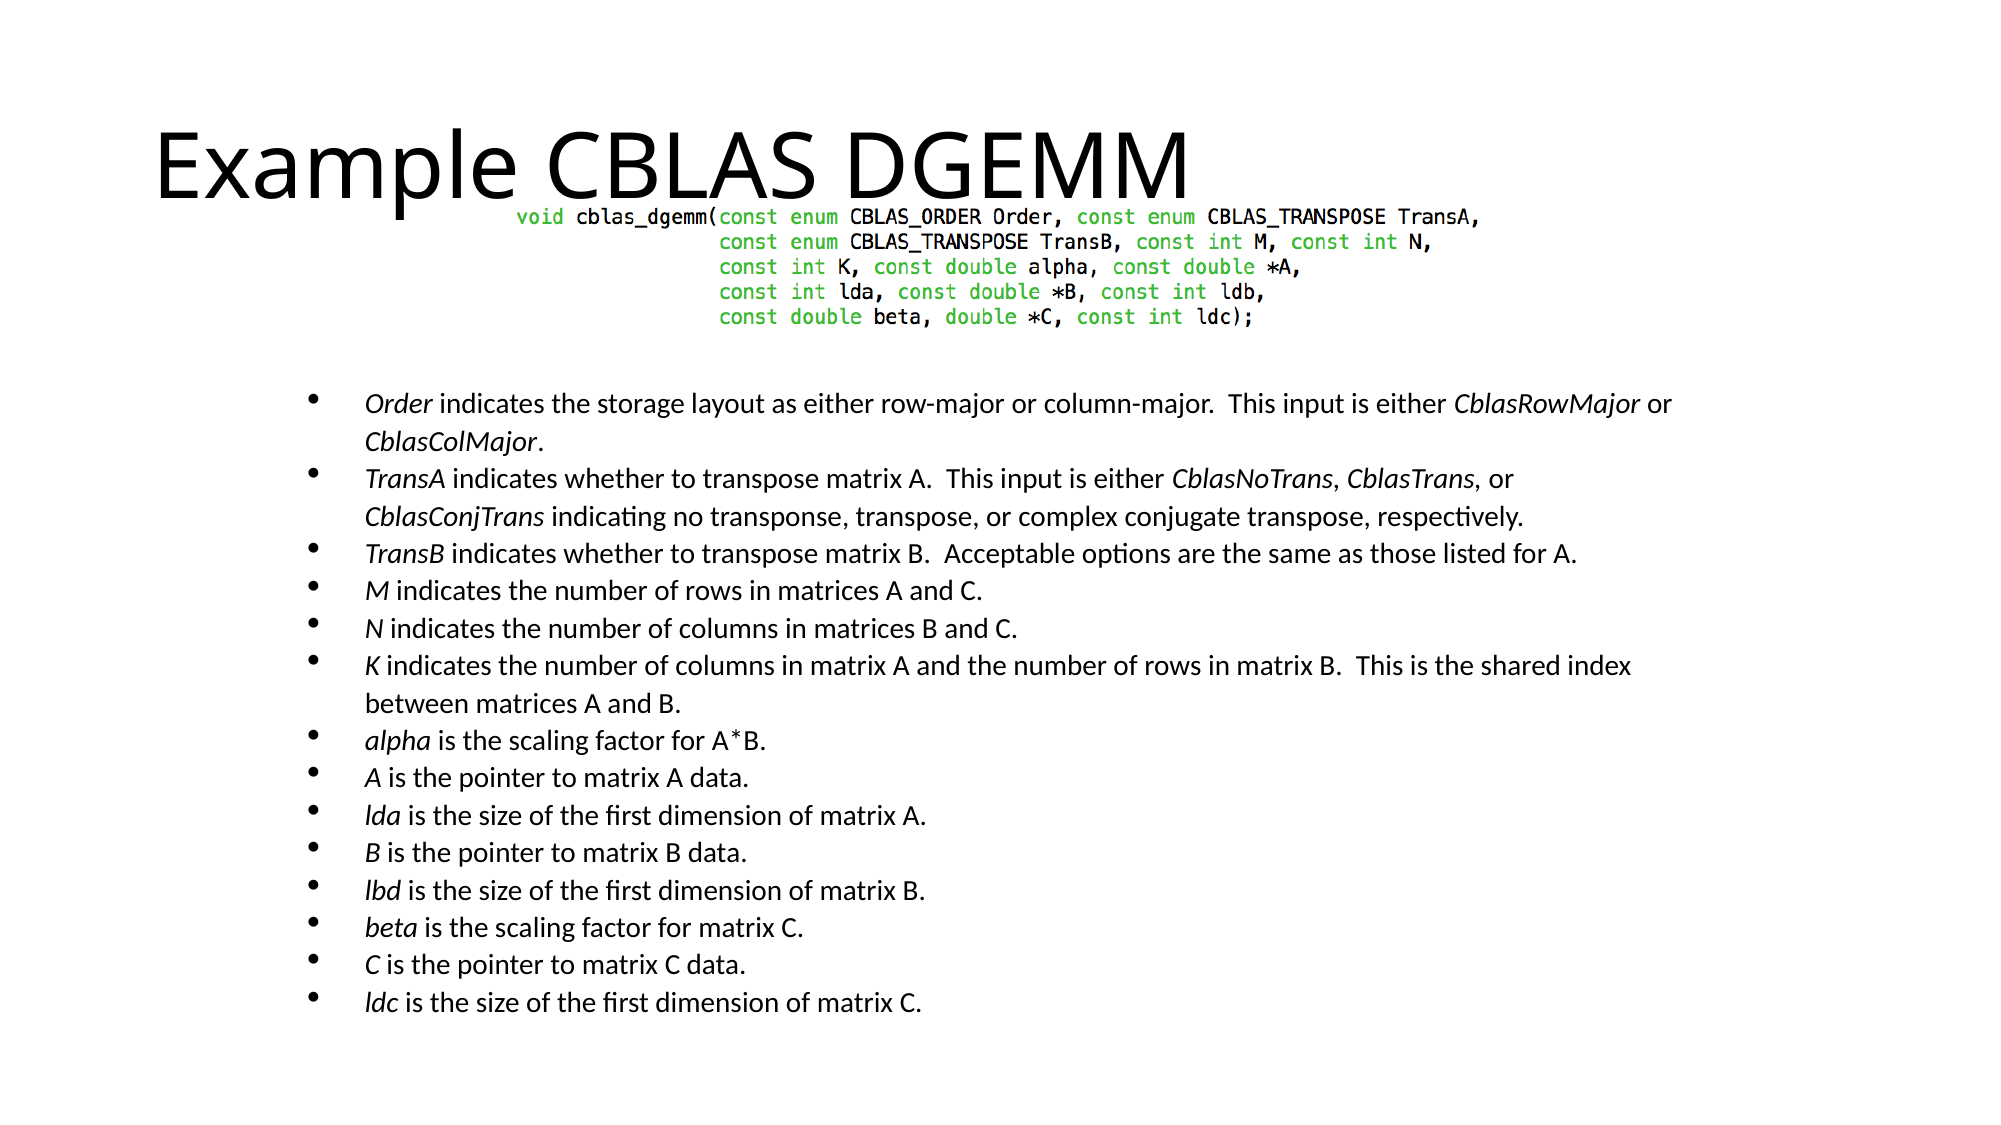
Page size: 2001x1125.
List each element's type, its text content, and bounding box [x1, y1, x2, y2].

title Example CBLAS DGEMM [137, 59, 1863, 278]
text_box Order indicates the storage layout as either row-major or column-major. This input is either CblasRowMajor or CblasColMajor. TransA indicates whether to transpose matrix A. This input is either CblasNoTrans, CblasTrans, or CblasConjTrans indicating no transponse, transpose, or complex conjugate transpose, respectively. TransB indicates whether to transpose matrix B. Acceptable options are the same as those listed for A. M indicates the number of rows in matrices A and C. N indicates the number of columns in matrices B and C. K indicates the number of columns in matrix A and the number of rows in matrix B. This is the shared index between matrices A and B. alpha is the scaling factor for A*B. A is the pointer to matrix A data. lda is the size of the first dimension of matrix A. B is the pointer to matrix B data. lbd is the size of the first dimension of matrix B. beta is the scaling factor for matrix C. C is the pointer to matrix C data. ldc is the size of the first dimension of matrix C. [293, 375, 1707, 1026]
picture [512, 206, 1488, 329]
